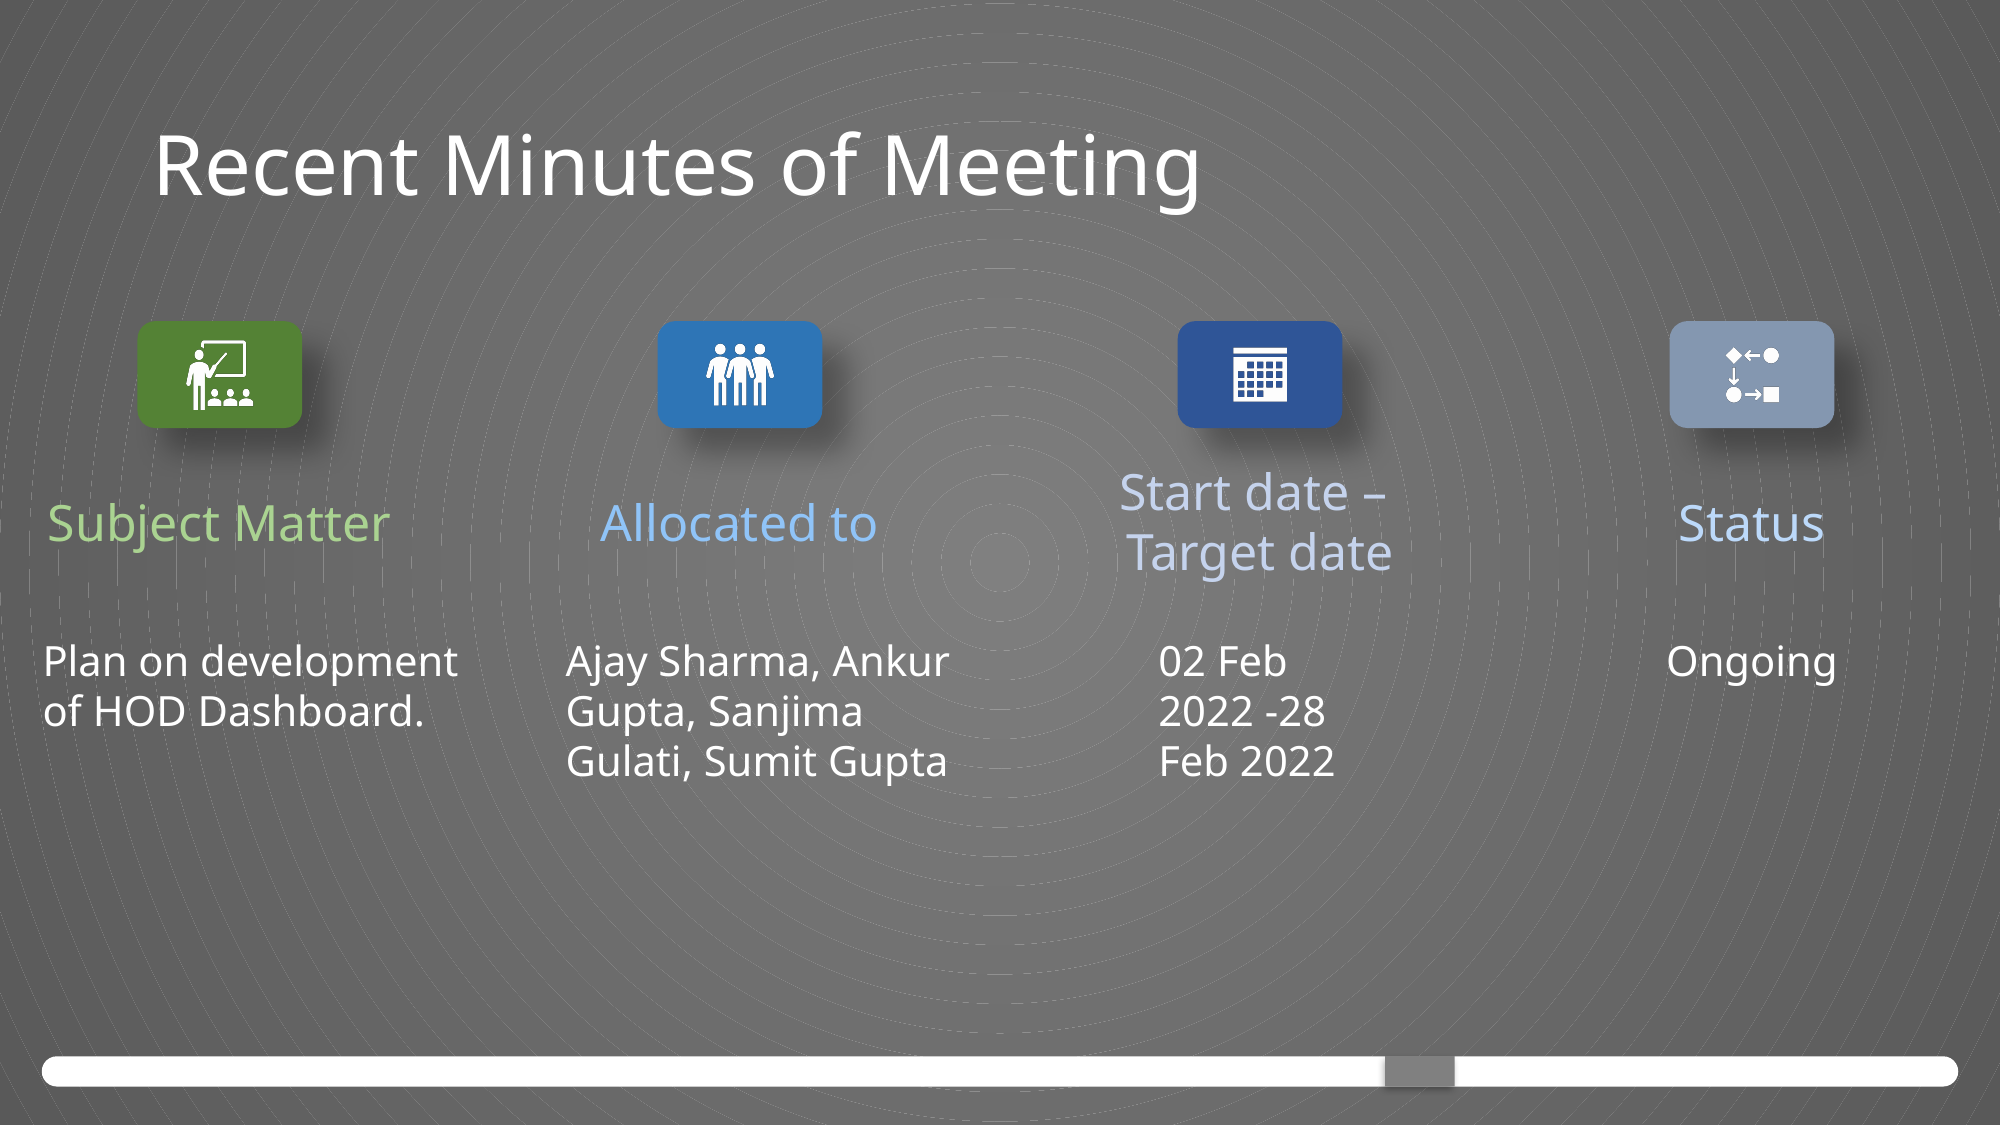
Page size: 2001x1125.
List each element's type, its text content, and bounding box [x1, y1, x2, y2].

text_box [137, 321, 303, 429]
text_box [657, 321, 823, 429]
text_box Plan on development of HOD Dashboard. [27, 626, 482, 742]
text_box Subject Matter [27, 483, 413, 559]
text_box [1384, 1055, 1456, 1087]
text_box Ajay Sharma, Ankur Gupta, Sanjima Gulati, Sumit Gupta [550, 626, 1005, 792]
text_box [1669, 321, 1835, 429]
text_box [1177, 321, 1343, 429]
text_box 02 Feb 2022 -28 Feb 2022 [1143, 626, 1402, 792]
text_box Status [1559, 483, 1945, 559]
text_box Start date – Target date [1084, 453, 1436, 589]
text_box [40, 1055, 1384, 1088]
text_box [1456, 1055, 1960, 1088]
title Recent Minutes of Meeting [137, 59, 1863, 278]
text_box Allocated to [547, 483, 933, 559]
text_box Ongoing [1622, 626, 1882, 692]
